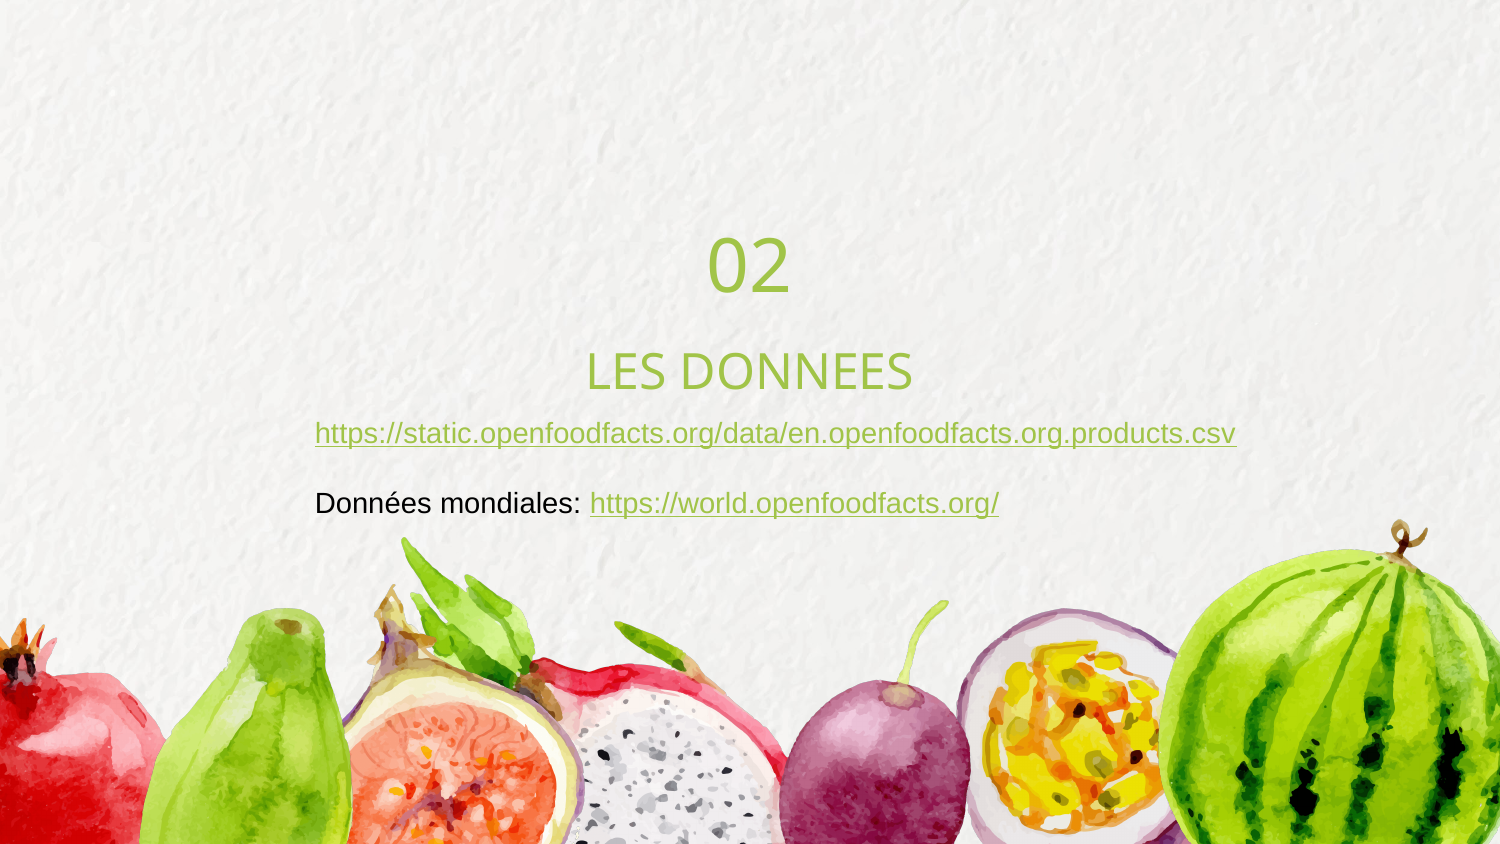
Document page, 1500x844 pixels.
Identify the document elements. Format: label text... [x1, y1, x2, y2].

text_box https://static.openfoodfacts.org/data/en.openfoodfacts.org.products.csv Données mondiales: https://world.openfoodfacts.org/ [300, 407, 1381, 597]
title LES DONNEES [306, 349, 1194, 391]
picture [0, 0, 1500, 844]
title 02 [639, 223, 861, 323]
